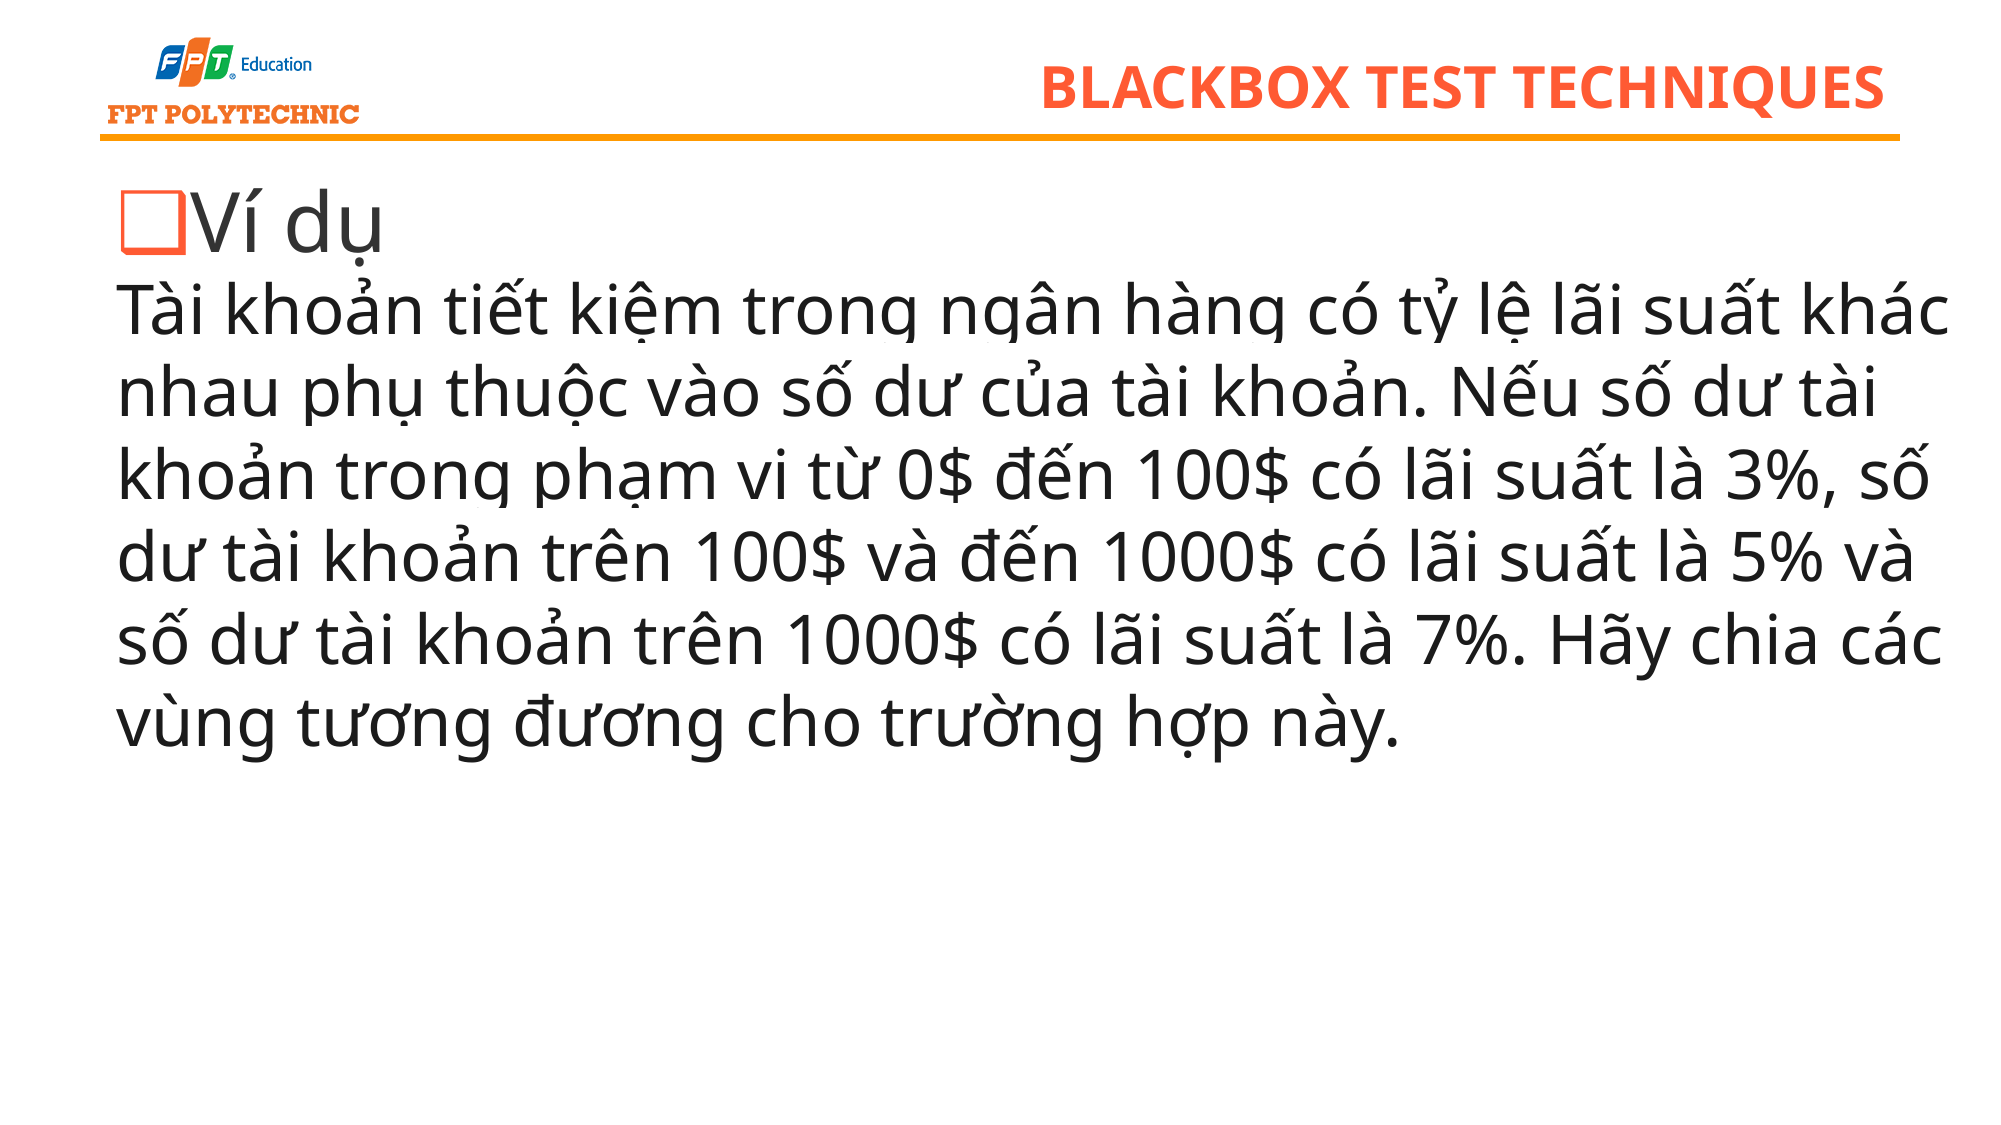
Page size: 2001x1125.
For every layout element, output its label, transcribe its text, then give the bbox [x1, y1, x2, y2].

picture [99, 25, 367, 134]
text_box Ví dụ [101, 153, 1900, 284]
picture [99, 135, 367, 143]
text_box Tài khoản tiết kiệm trong ngân hàng có tỷ lệ lãi suất khác nhau phụ thuộc vào số dư của tài khoản. Nếu số dư tài khoản trong phạm vi từ 0$ đến 100$ có lãi suất là 3%, số dư tài khoản trên 100$ và đến 1000$ có lãi suất là 5% và số dư tài khoản trên 1000$ có lãi suất là 7%. Hãy chia các vùng tương đương cho trường hợp này. [101, 258, 2000, 1105]
title blackbox test techniques [366, 45, 1900, 125]
